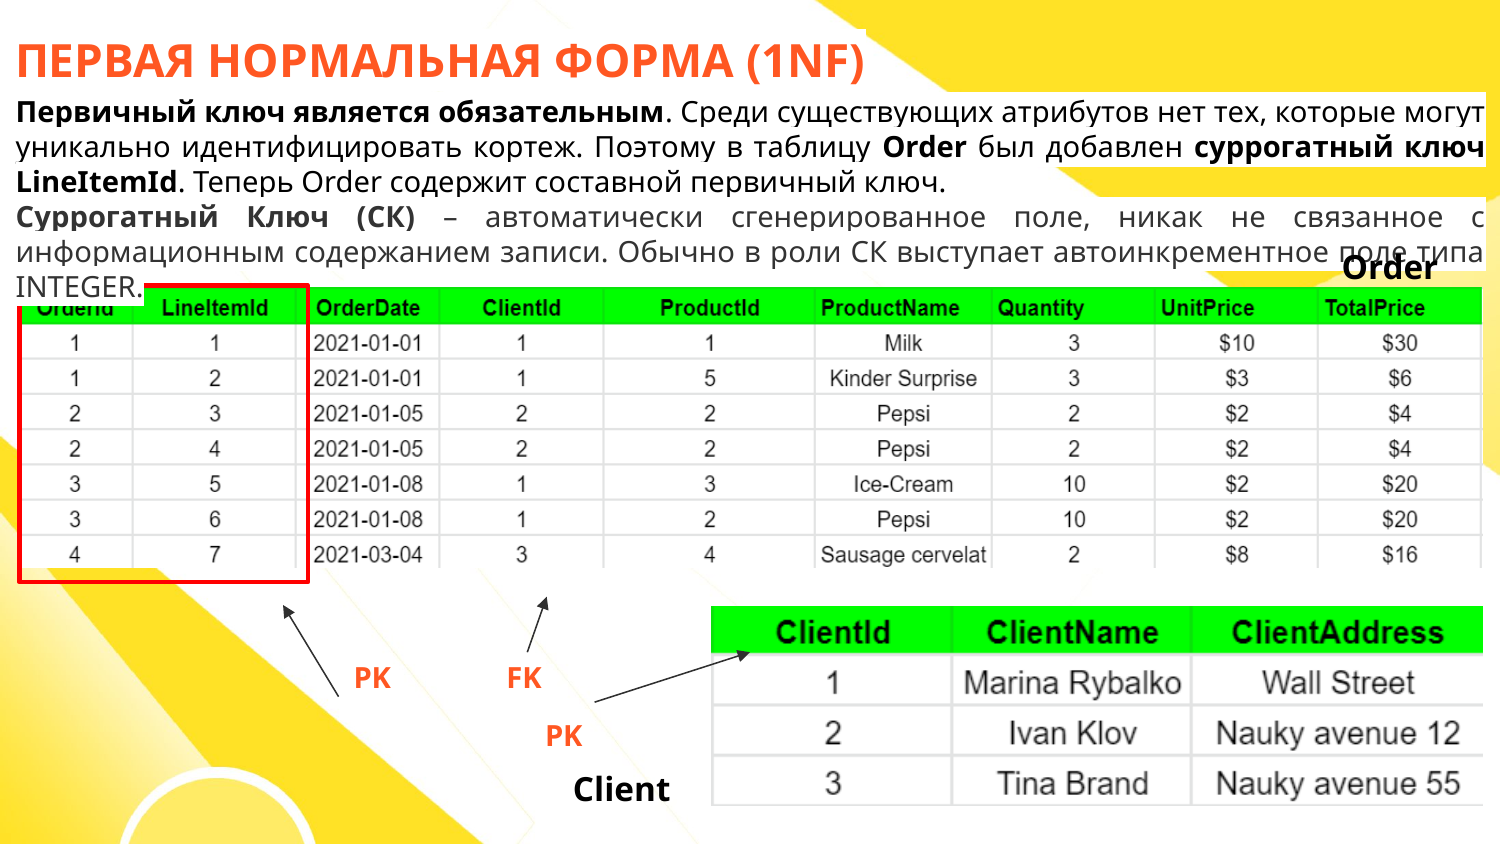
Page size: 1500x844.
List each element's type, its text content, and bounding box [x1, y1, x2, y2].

text_box [19, 576, 308, 582]
text_box FK [491, 644, 575, 710]
picture [0, 0, 1500, 78]
text_box Первичный ключ является обязательным. Среди существующих атрибутов нет тех, которые могут уникально идентифицировать кортеж. Поэтому в таблицу Order был добавлен суррогатный ключ LineItemId. Теперь Order содержит составной первичный ключ. Суррогатный Ключ (СК) – автоматически сгенерированное поле, никак не связанное с информационным содержанием записи. Обычно в роли СК выступает автоинкрементное поле типа INTEGER. [0, 78, 1500, 319]
text_box Order [1326, 230, 1482, 286]
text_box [282, 604, 339, 697]
picture [0, 287, 1500, 844]
text_box Client [557, 752, 692, 823]
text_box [527, 596, 547, 653]
text_box ПЕРВАЯ НОРМАЛЬНАЯ ФОРМА (1NF) [0, 16, 900, 78]
text_box PK [530, 702, 614, 768]
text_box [594, 651, 751, 703]
text_box PK [338, 644, 472, 710]
